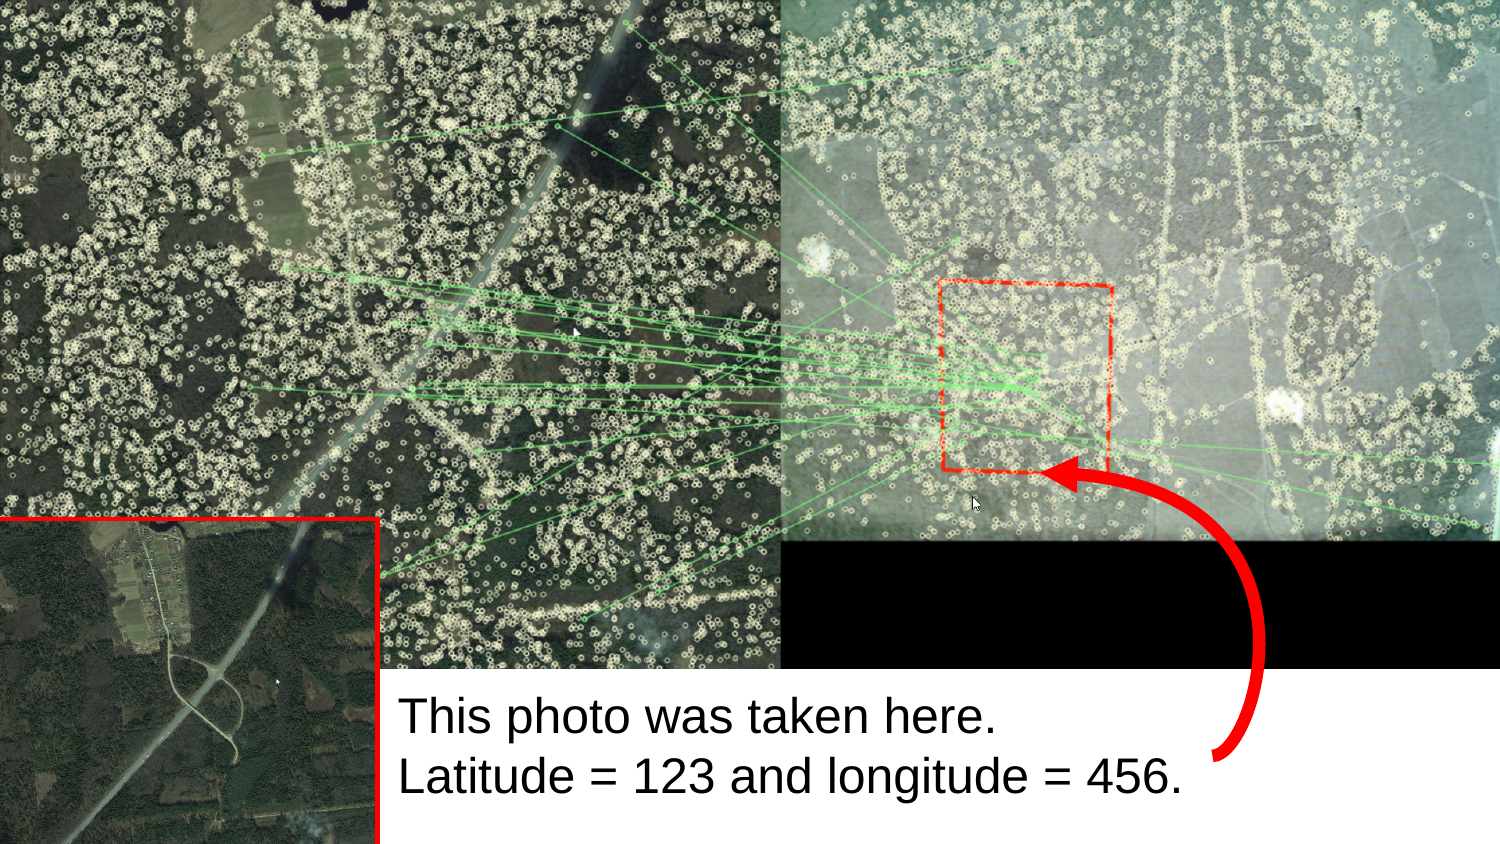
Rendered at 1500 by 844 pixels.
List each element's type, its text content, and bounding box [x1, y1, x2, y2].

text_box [1039, 472, 1213, 757]
text_box This photo was taken here. Latitude = 123 and longitude = 456. [382, 677, 1213, 844]
picture [0, 0, 1500, 844]
